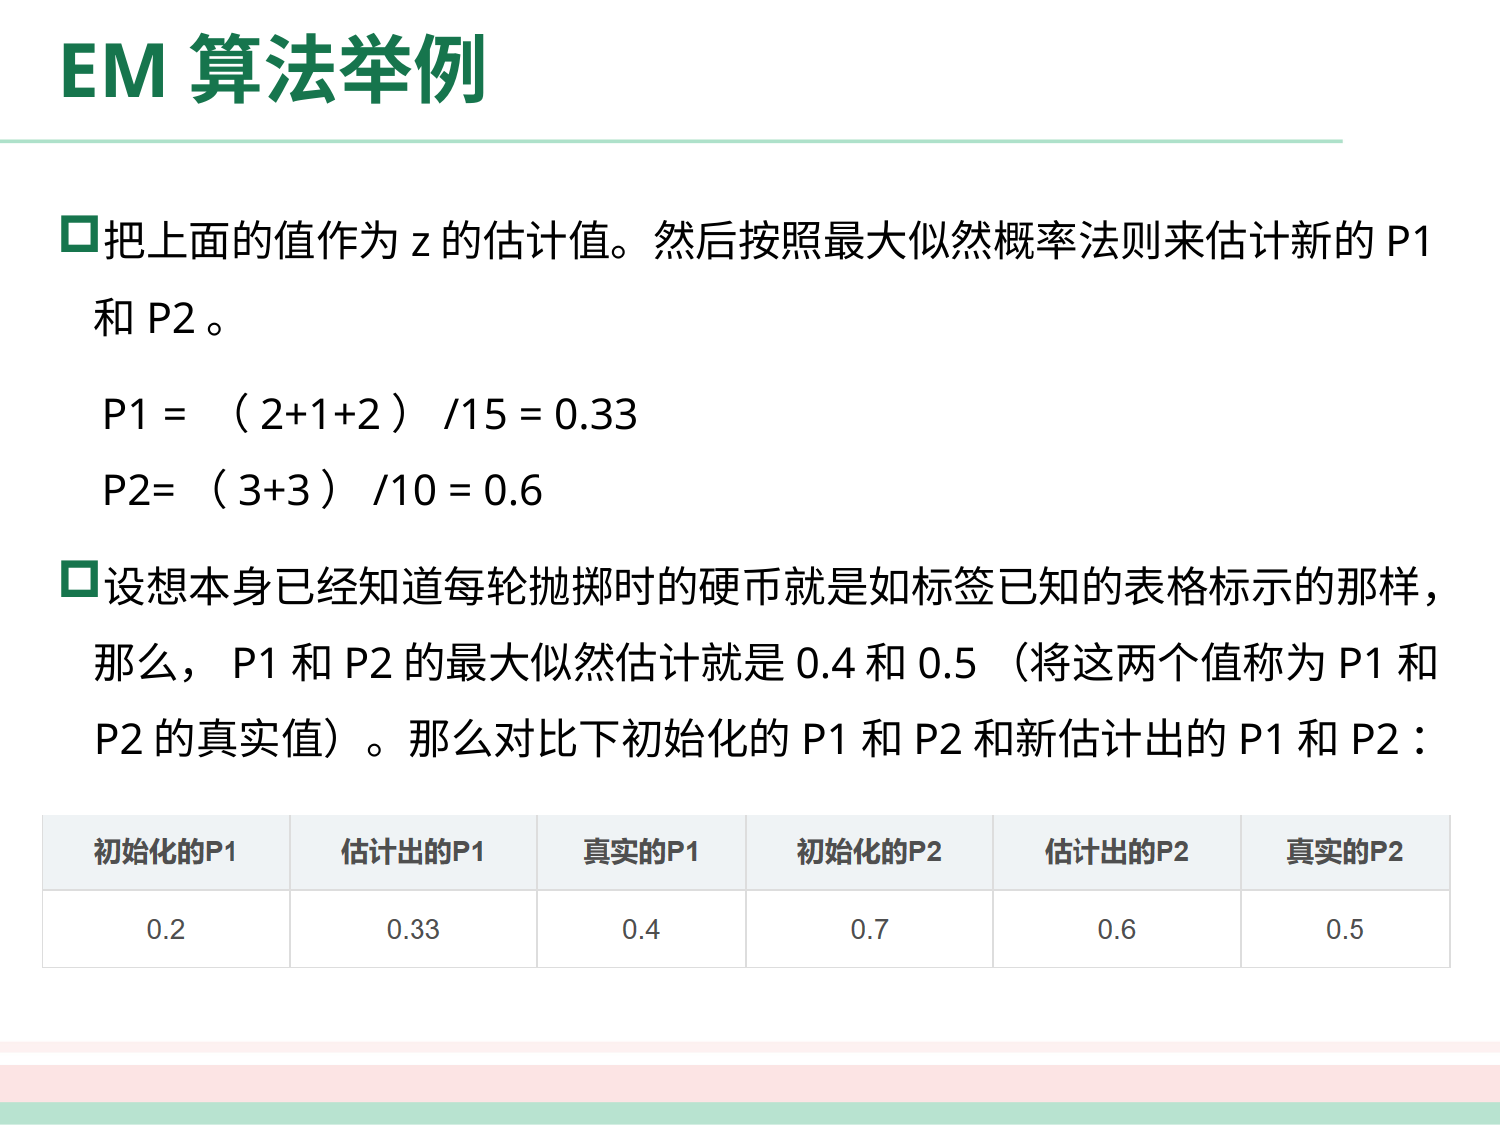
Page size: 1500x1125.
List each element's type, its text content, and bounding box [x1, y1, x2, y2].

title EM算法举例 [42, 8, 1223, 138]
picture [0, 0, 1500, 1125]
list 把上面的值作为z的估计值。然后按照最大似然概率法则来估计新的P1和P2。 P1 = （2+1+2）/15 = 0.33 P2=（3+3）/10 = 0.6 设想本身已经知道每轮抛掷时的硬币就是如标签已知的表格标示的那样，那么，P1和P2的最大似然估计就是0.4和0.5（将这两个值称为P1和P2的真实值）。那么对比下初始化的P1和P2和新估计出的P1和P2： [42, 181, 1474, 784]
